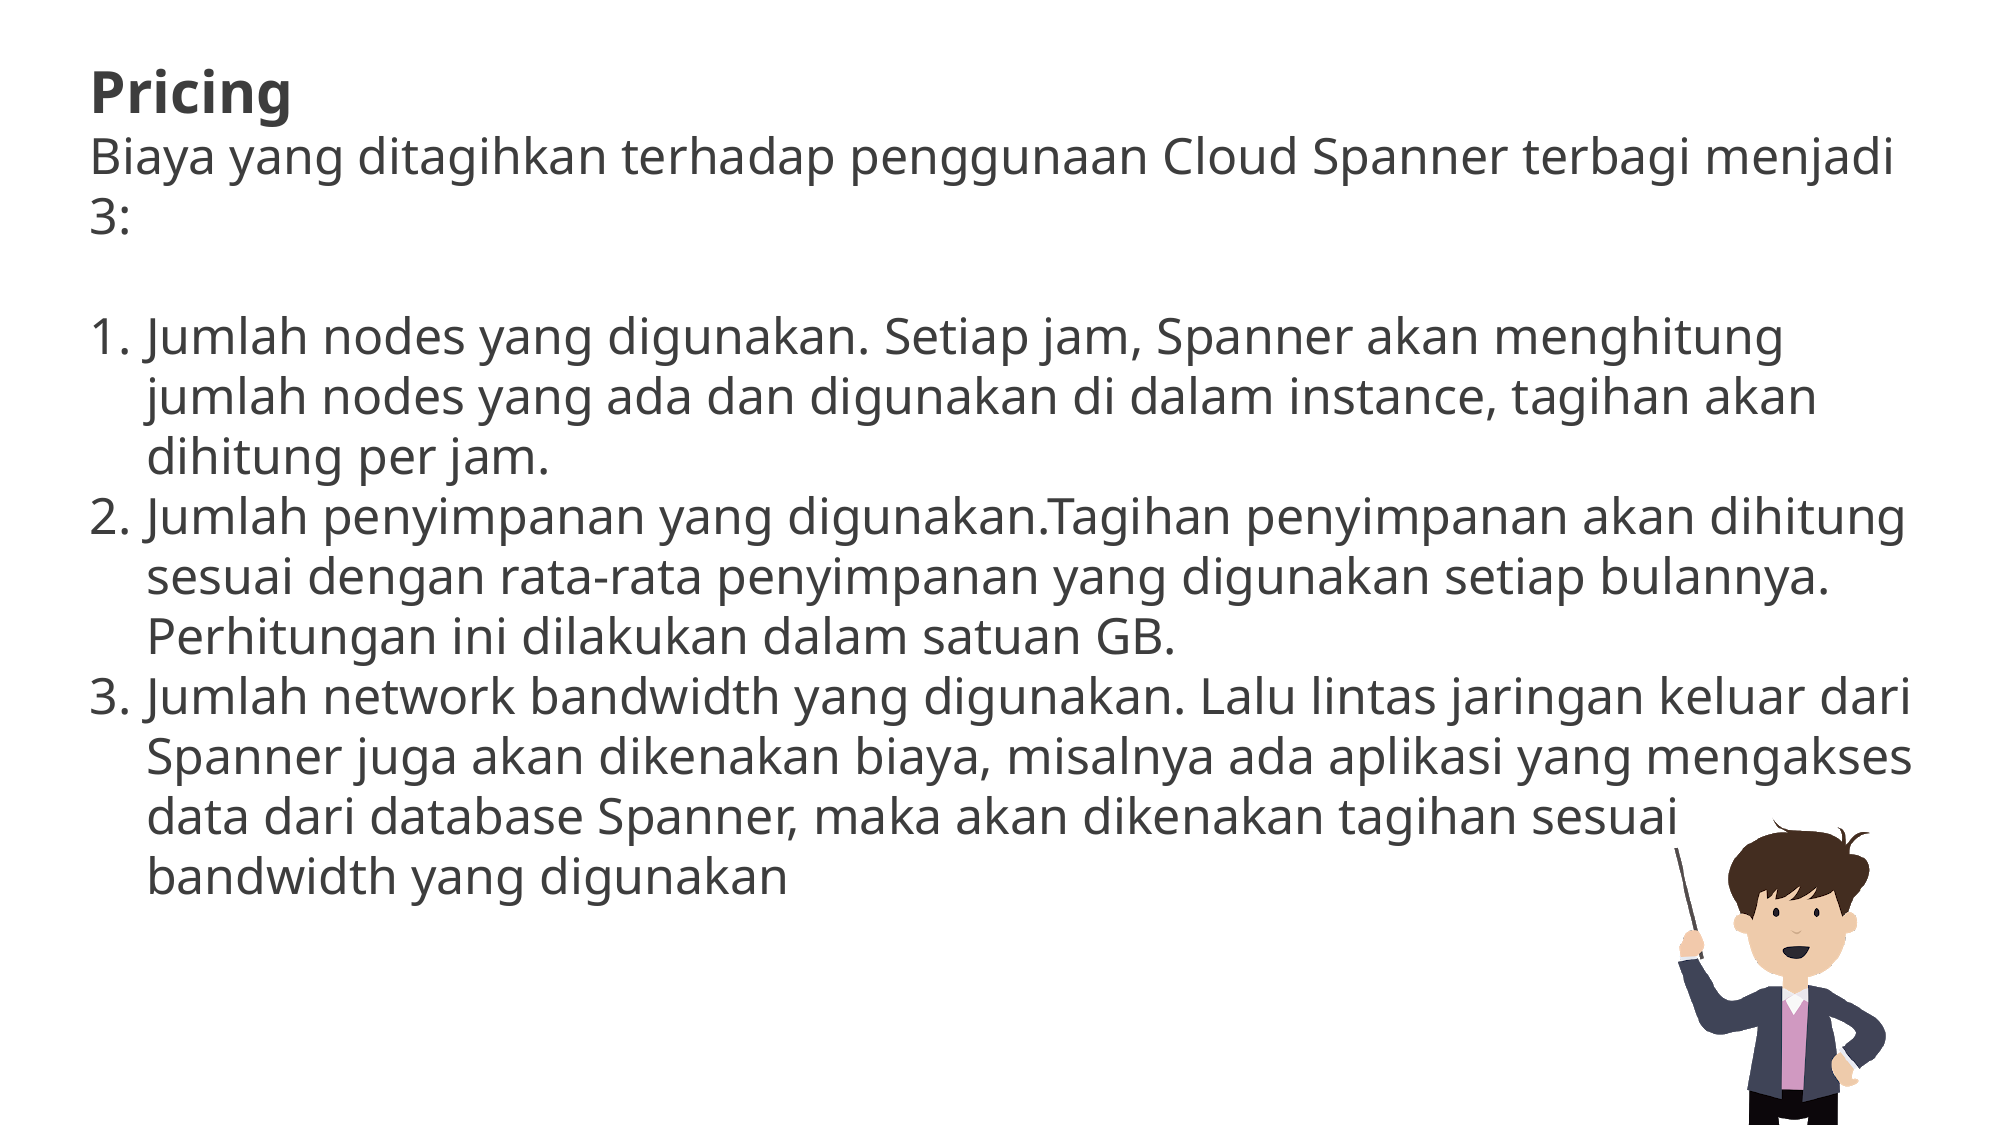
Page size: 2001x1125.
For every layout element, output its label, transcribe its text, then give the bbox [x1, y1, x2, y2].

text_box Pricing Biaya yang ditagihkan terhadap penggunaan Cloud Spanner terbagi menjadi 3: Jumlah nodes yang digunakan. Setiap jam, Spanner akan menghitung jumlah nodes yang ada dan digunakan di dalam instance, tagihan akan dihitung per jam. Jumlah penyimpanan yang digunakan.Tagihan penyimpanan akan dihitung sesuai dengan rata-rata penyimpanan yang digunakan setiap bulannya. Perhitungan ini dilakukan dalam satuan GB. Jumlah network bandwidth yang digunakan. Lalu lintas jaringan keluar dari Spanner juga akan dikenakan biaya, misalnya ada aplikasi yang mengakses data dari database Spanner, maka akan dikenakan tagihan sesuai bandwidth yang digunakan [75, 47, 1935, 912]
picture [1610, 756, 1949, 1125]
